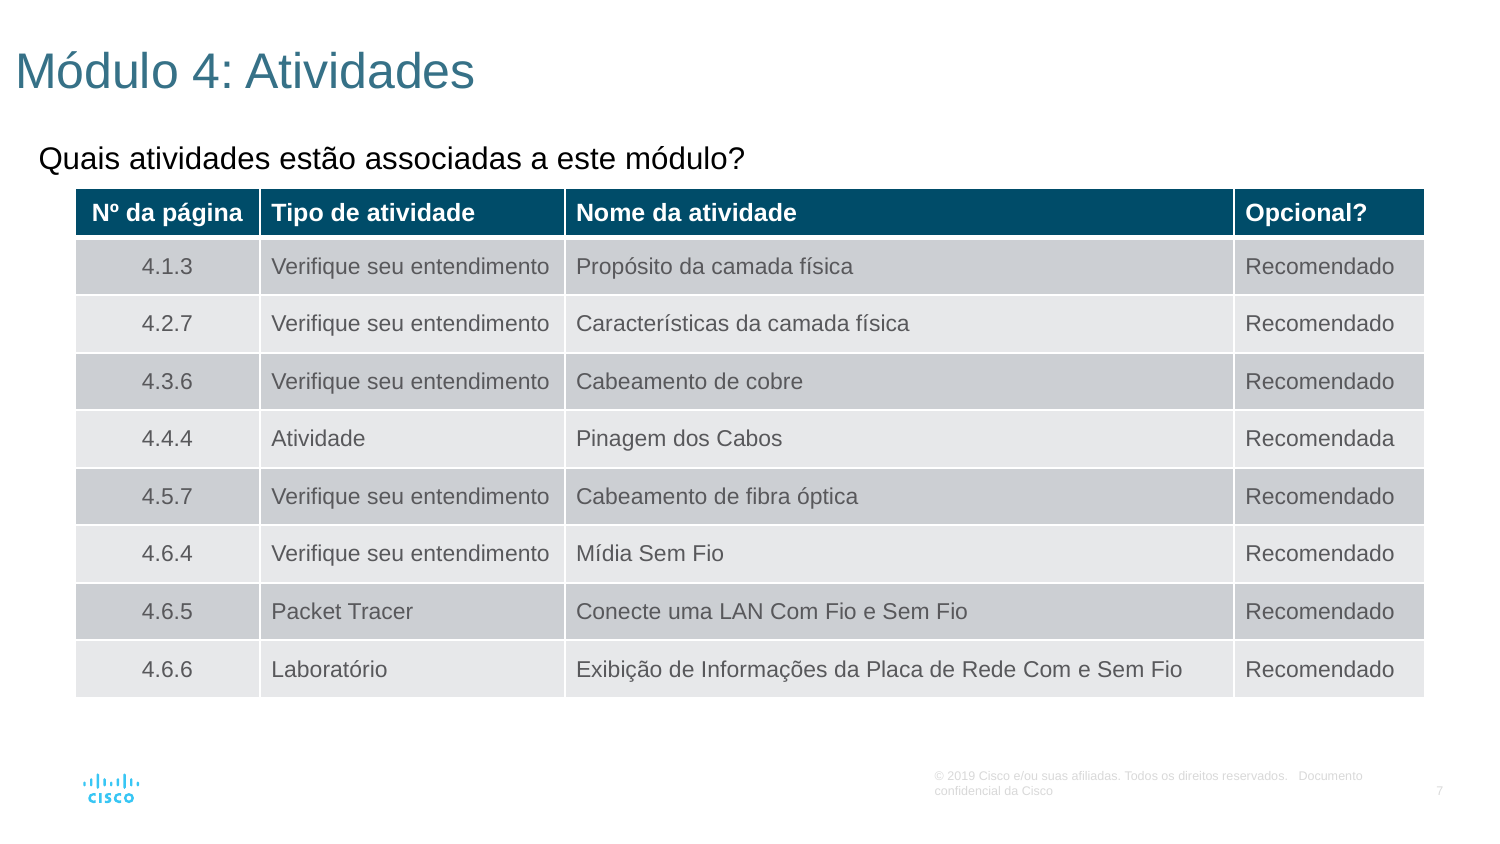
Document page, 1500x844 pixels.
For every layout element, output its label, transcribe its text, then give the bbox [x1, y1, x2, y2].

table_cell Recomendado [1235, 354, 1424, 409]
table_cell Recomendado [1235, 526, 1424, 582]
title Módulo 4: Atividades [0, 6, 1500, 131]
table_header Opcional? [1235, 189, 1424, 235]
table_cell Recomendado [1235, 296, 1424, 352]
table_header Tipo de atividade [261, 189, 564, 235]
table_cell 4.6.5 [76, 584, 259, 639]
table_cell Recomendada [1235, 411, 1424, 467]
table_cell Recomendado [1235, 584, 1424, 639]
table_cell Verifique seu entendimento [261, 526, 564, 582]
table_cell Exibição de Informações da Placa de Rede Com e Sem Fio [566, 641, 1233, 697]
table_cell Packet Tracer [261, 584, 564, 639]
table_cell 4.1.3 [76, 240, 259, 294]
table_cell Verifique seu entendimento [261, 469, 564, 524]
table_cell Pinagem dos Cabos [566, 411, 1233, 467]
table_header Nome da atividade [566, 189, 1233, 235]
table_cell 4.5.7 [76, 469, 259, 524]
table_cell Conecte uma LAN Com Fio e Sem Fio [566, 584, 1233, 639]
table_cell Recomendado [1235, 240, 1424, 294]
table_cell 4.2.7 [76, 296, 259, 352]
list Quais atividades estão associadas a este módulo? [23, 131, 1450, 189]
table_cell Mídia Sem Fio [566, 526, 1233, 582]
table_cell Atividade [261, 411, 564, 467]
table_cell Verifique seu entendimento [261, 296, 564, 352]
table_cell Verifique seu entendimento [261, 354, 564, 409]
table_cell 4.4.4 [76, 411, 259, 467]
table_cell Propósito da camada física [566, 240, 1233, 294]
table_cell 4.6.6 [76, 641, 259, 697]
table_cell Cabeamento de fibra óptica [566, 469, 1233, 524]
table_header Nº da página [76, 189, 259, 235]
table_cell Laboratório [261, 641, 564, 697]
table_cell Cabeamento de cobre [566, 354, 1233, 409]
table_cell Características da camada física [566, 296, 1233, 352]
table_cell 4.3.6 [76, 354, 259, 409]
table_cell Verifique seu entendimento [261, 240, 564, 294]
table_cell 4.6.4 [76, 526, 259, 582]
table_cell Recomendado [1235, 469, 1424, 524]
table_cell Recomendado [1235, 641, 1424, 697]
